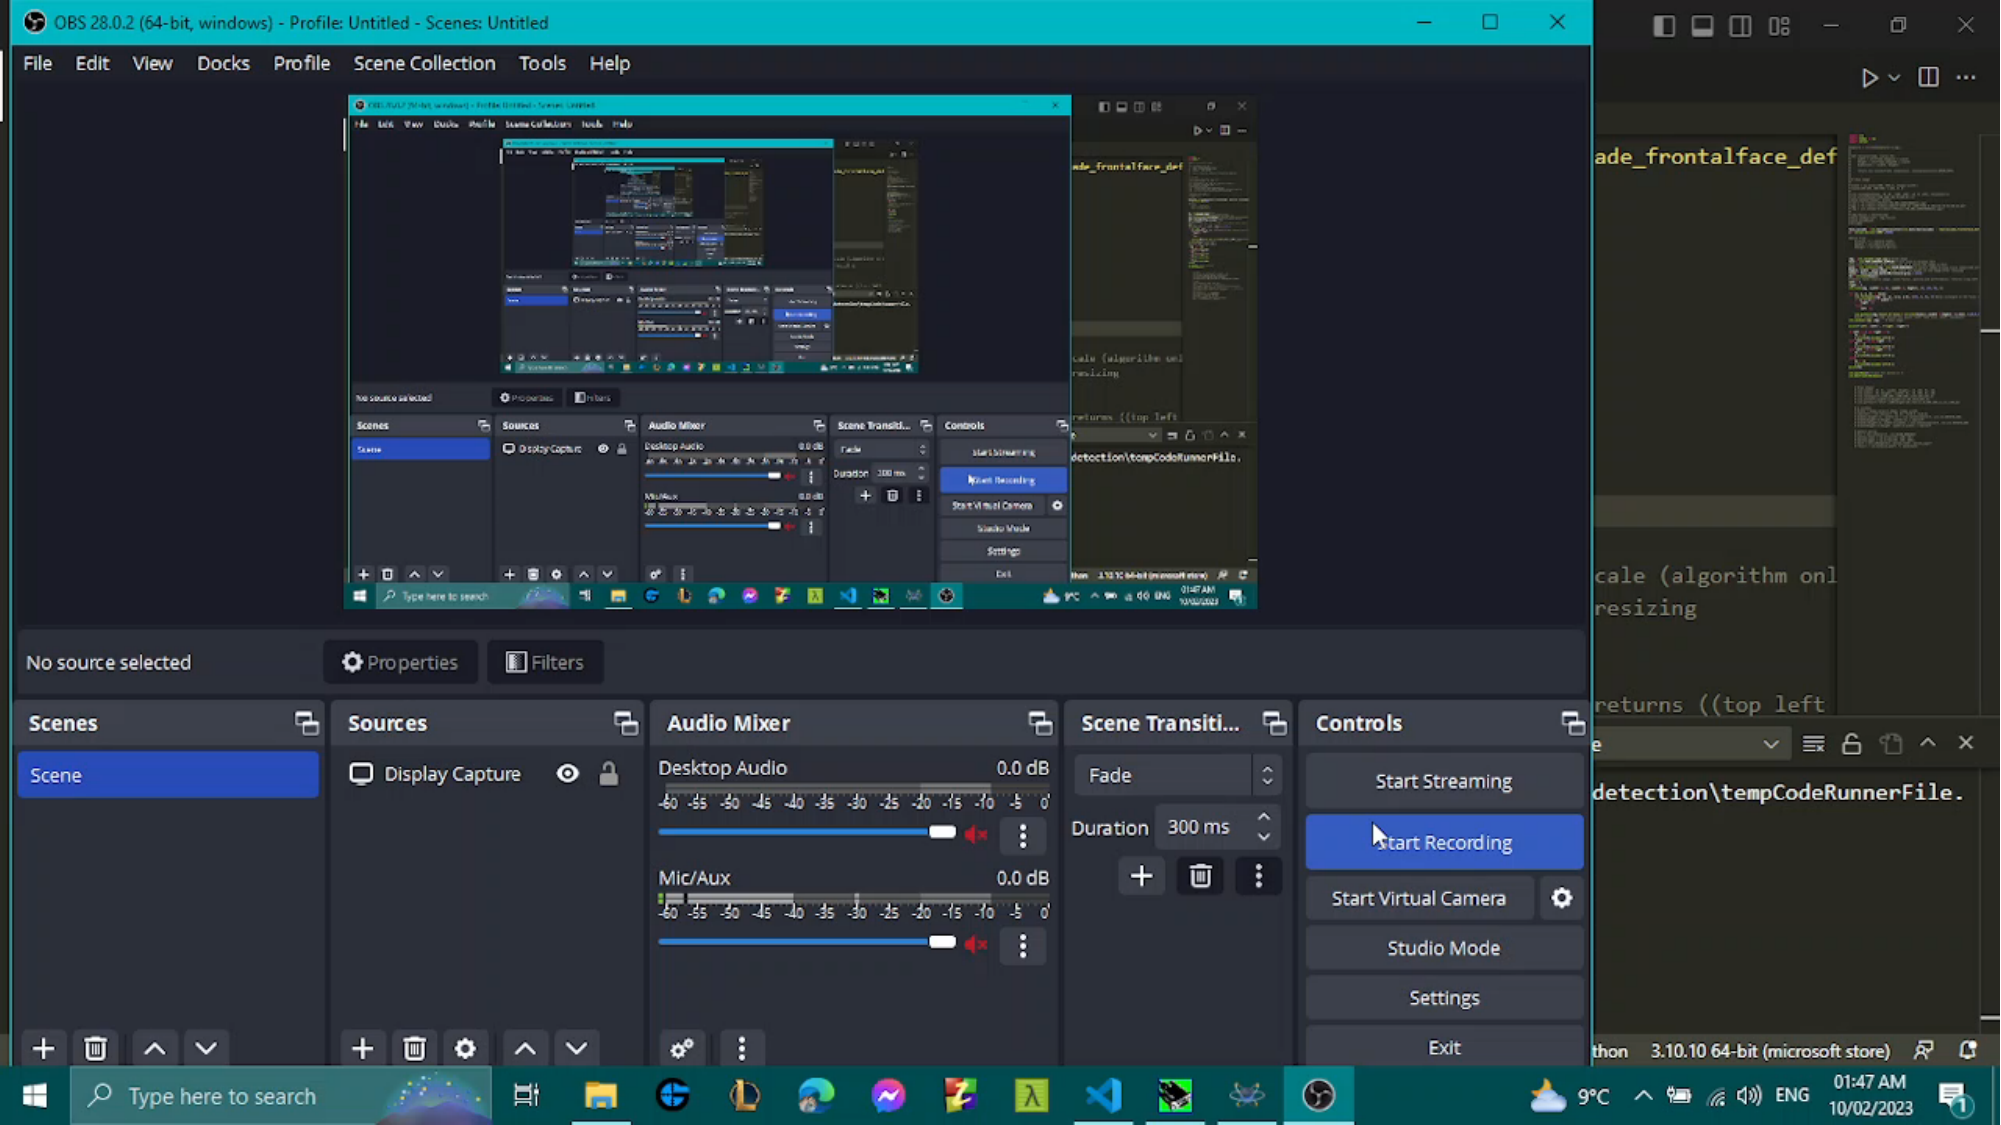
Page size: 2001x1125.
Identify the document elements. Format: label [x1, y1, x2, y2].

text_box [0, 0, 2000, 1125]
